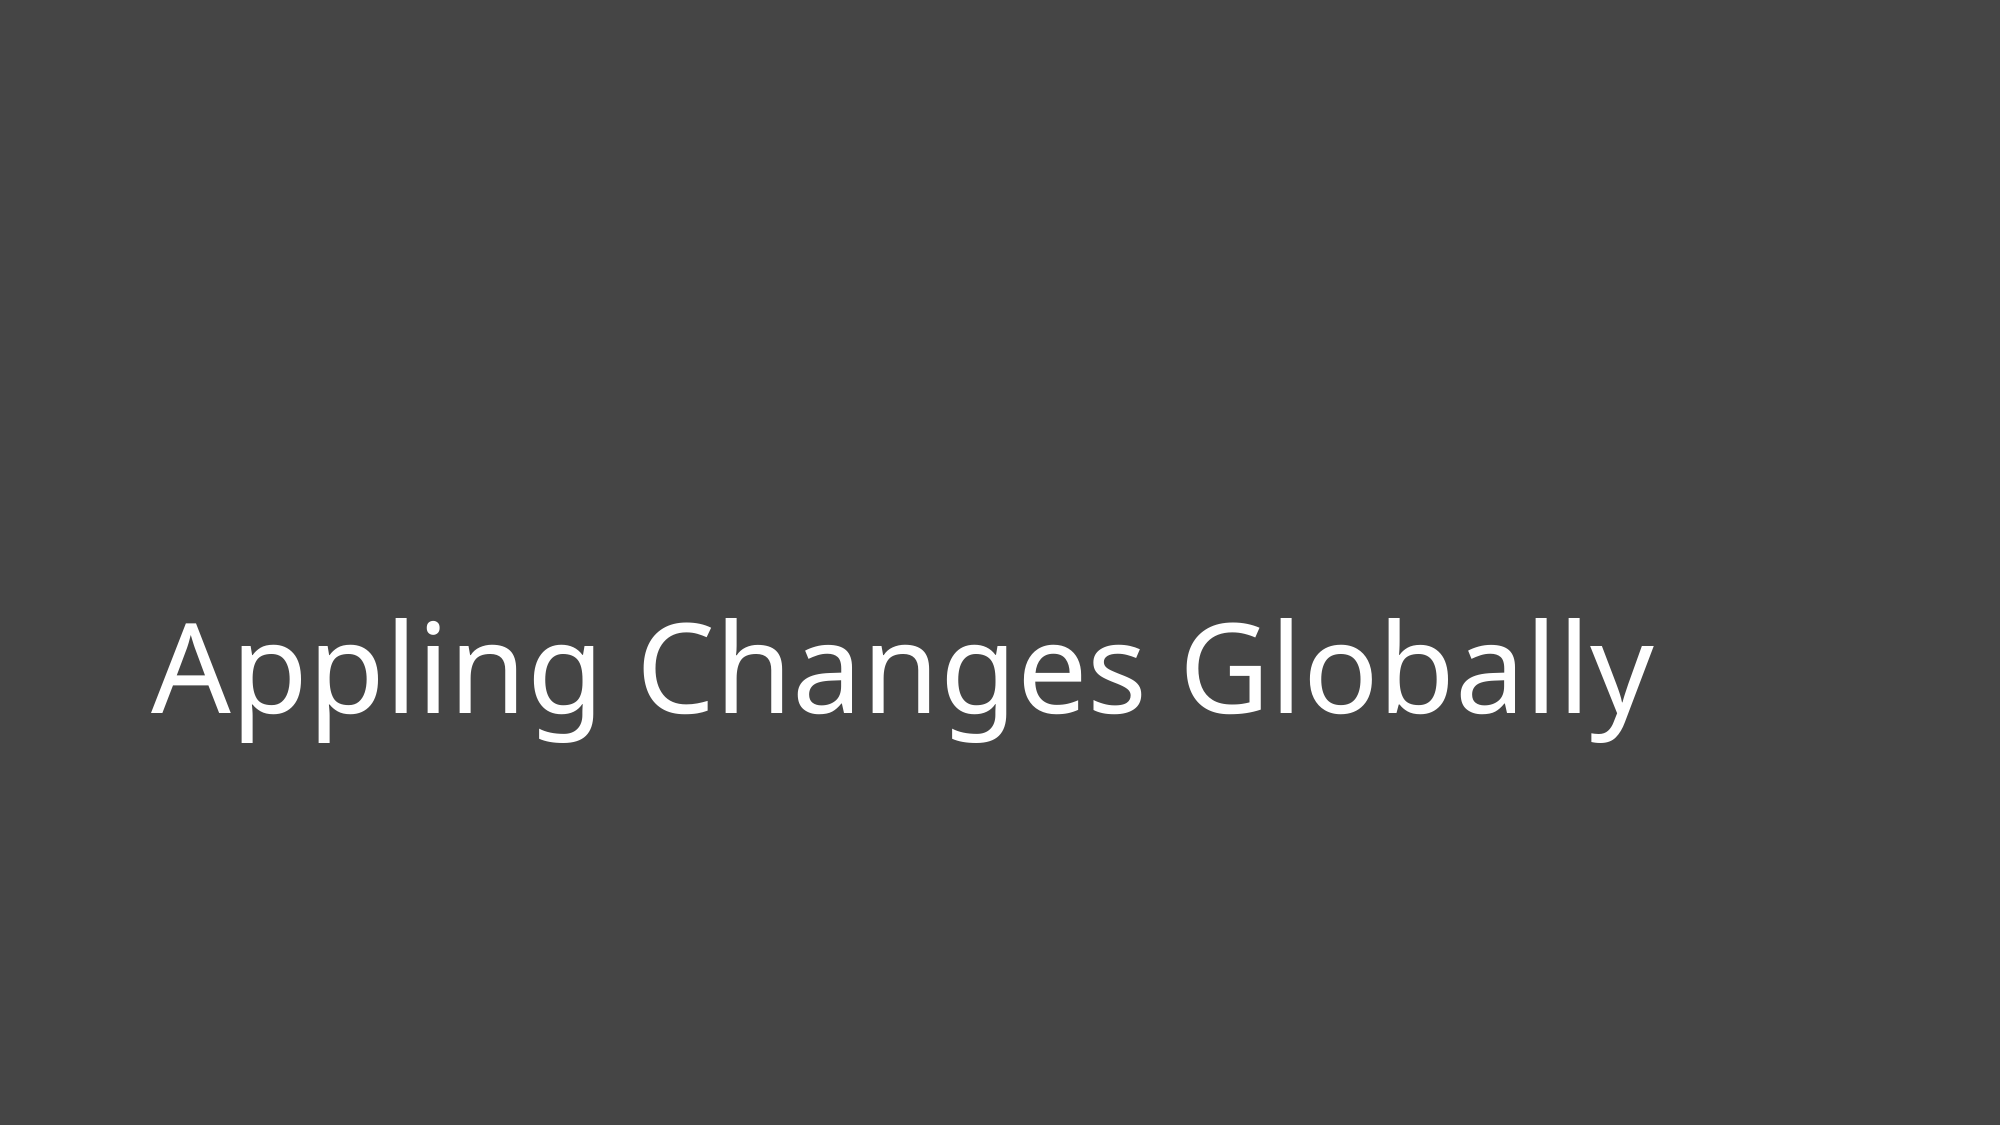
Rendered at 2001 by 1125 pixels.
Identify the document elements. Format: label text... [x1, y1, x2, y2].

title Appling Changes Globally [136, 280, 1862, 749]
